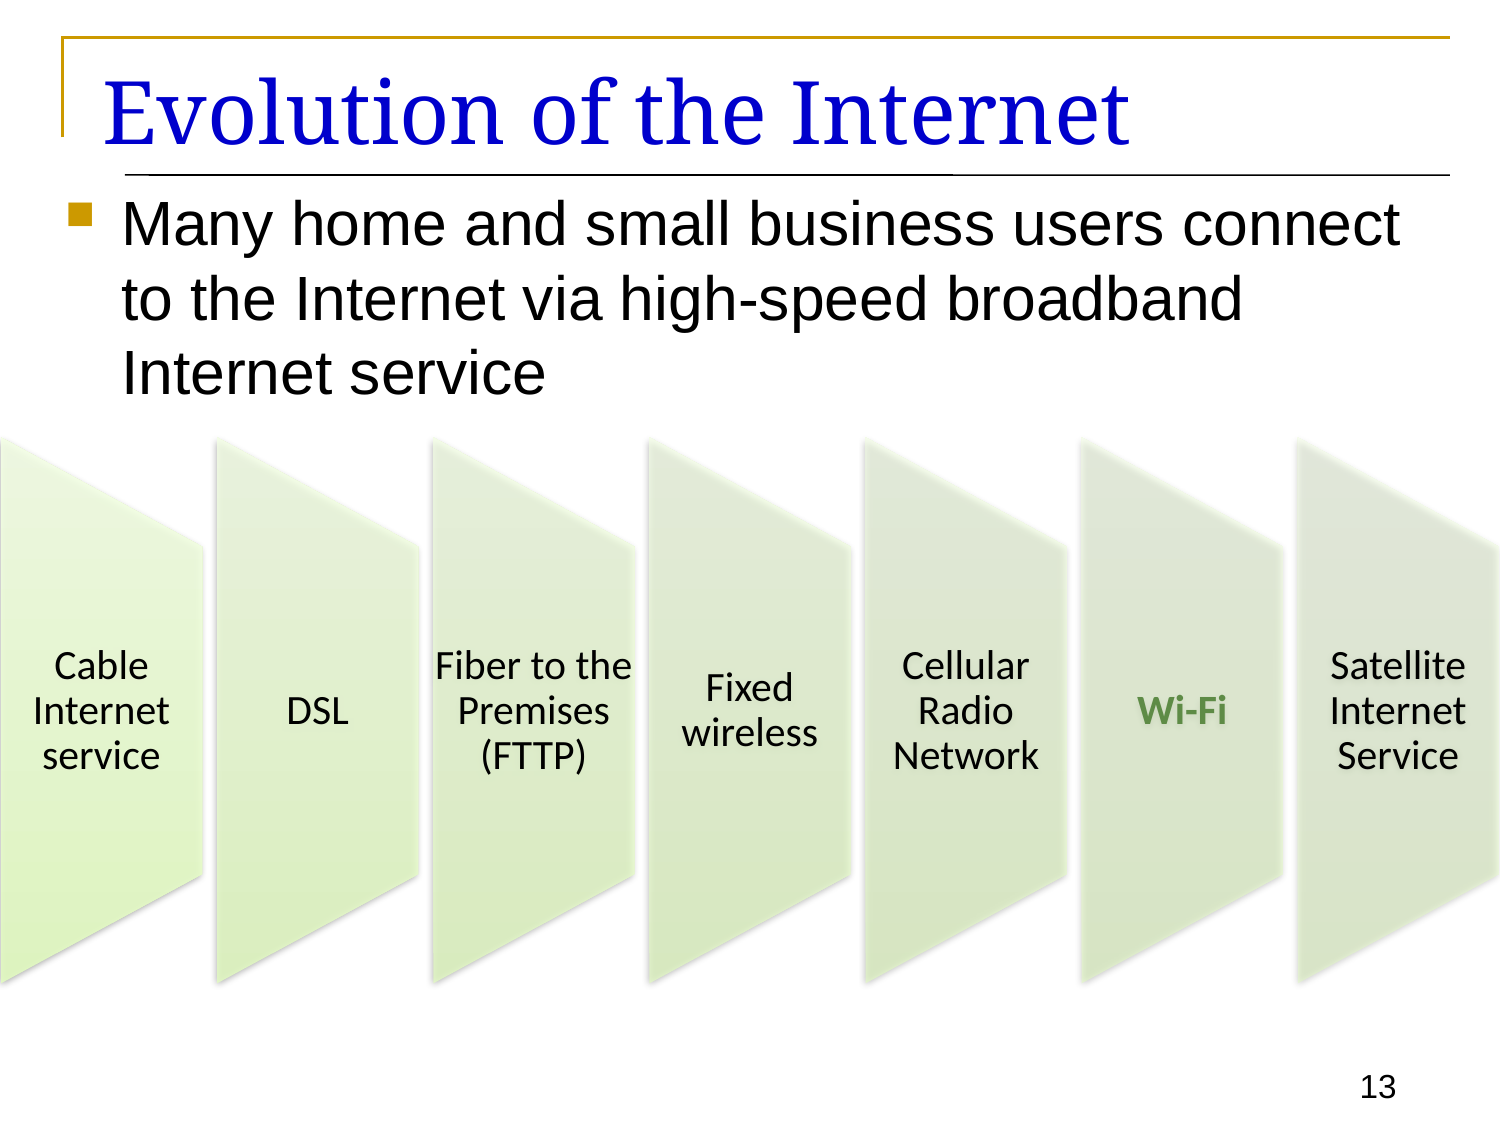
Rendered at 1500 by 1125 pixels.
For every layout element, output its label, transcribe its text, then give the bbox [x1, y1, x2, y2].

list Many home and small business users connect to the Internet via high-speed broadband Internet service [49, 174, 1451, 435]
title Evolution of the Internet [87, 49, 1451, 163]
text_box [0, 437, 1500, 984]
